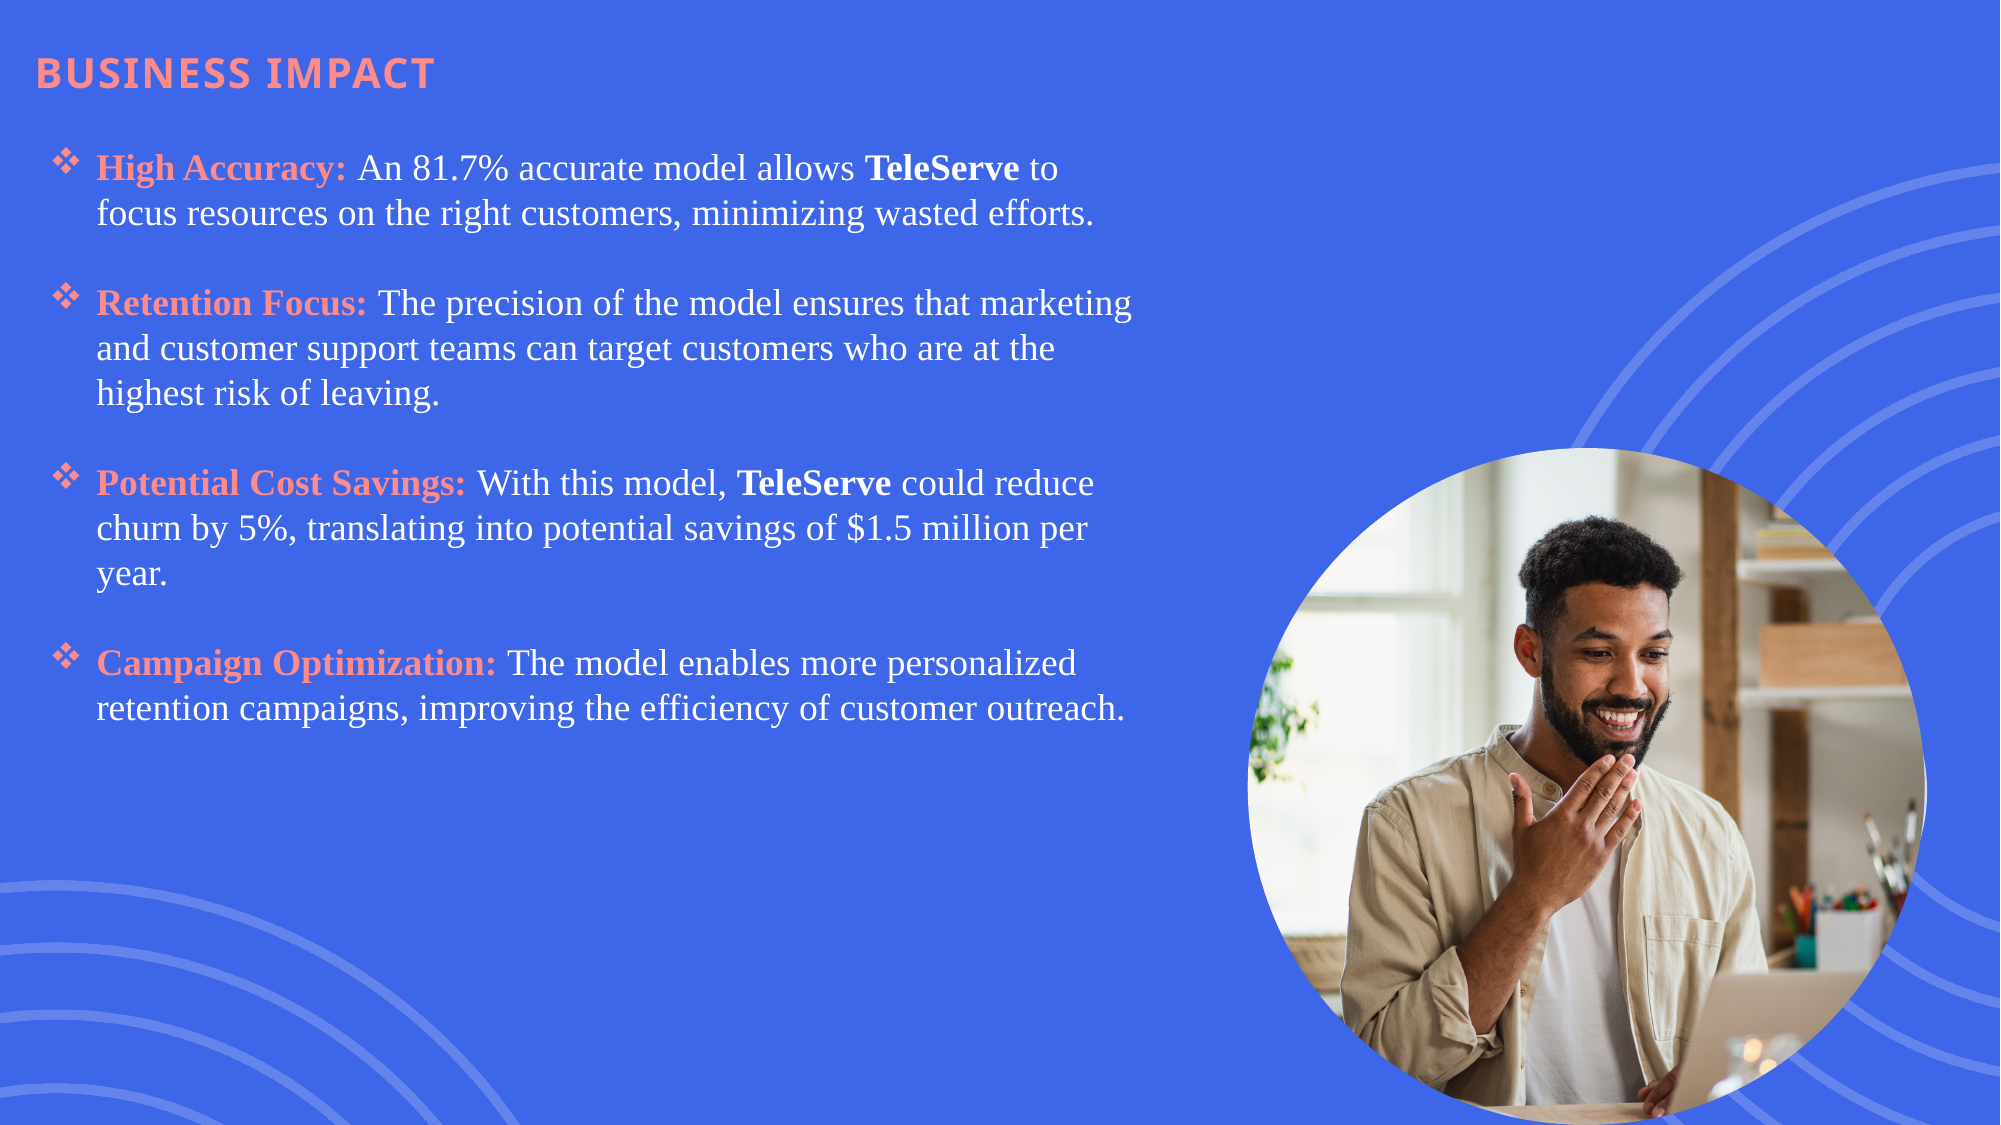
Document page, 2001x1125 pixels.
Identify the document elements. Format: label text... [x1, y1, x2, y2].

picture [1247, 159, 2000, 1125]
text_box High Accuracy: An 81.7% accurate model allows TeleServe to focus resources on the right customers, minimizing wasted efforts. Retention Focus: The precision of the model ensures that marketing and customer support teams can target customers who are at the highest risk of leaving. Potential Cost Savings: With this model, TeleServe could reduce churn by 5%, translating into potential savings of $1.5 million per year. Campaign Optimization: The model enables more personalized retention campaigns, improving the efficiency of customer outreach. [34, 135, 1153, 736]
title BUSINESS IMPACT [34, 52, 513, 99]
picture [0, 880, 619, 1125]
